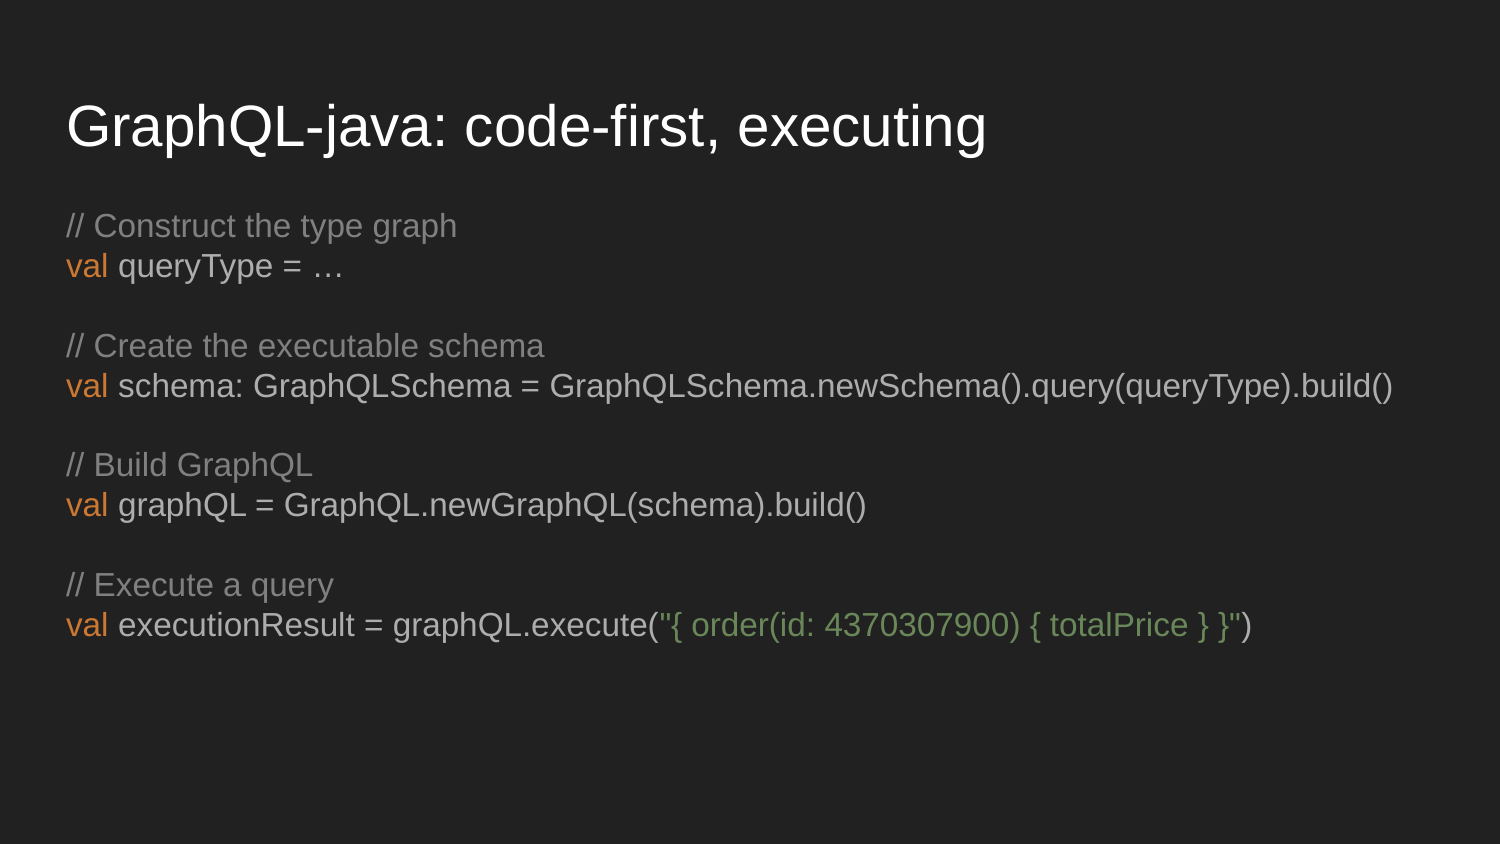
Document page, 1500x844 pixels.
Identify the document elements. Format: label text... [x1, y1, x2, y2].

list // Construct the type graph val queryType = … // Create the executable schema val schema: GraphQLSchema = GraphQLSchema.newSchema().query(queryType).build() // Build GraphQL val graphQL = GraphQL.newGraphQL(schema).build() // Execute a query val executionResult = graphQL.execute("{ order(id: 4370307900) { totalPrice } }") [51, 189, 1500, 750]
title GraphQL-java: code-first, executing [51, 72, 1449, 167]
